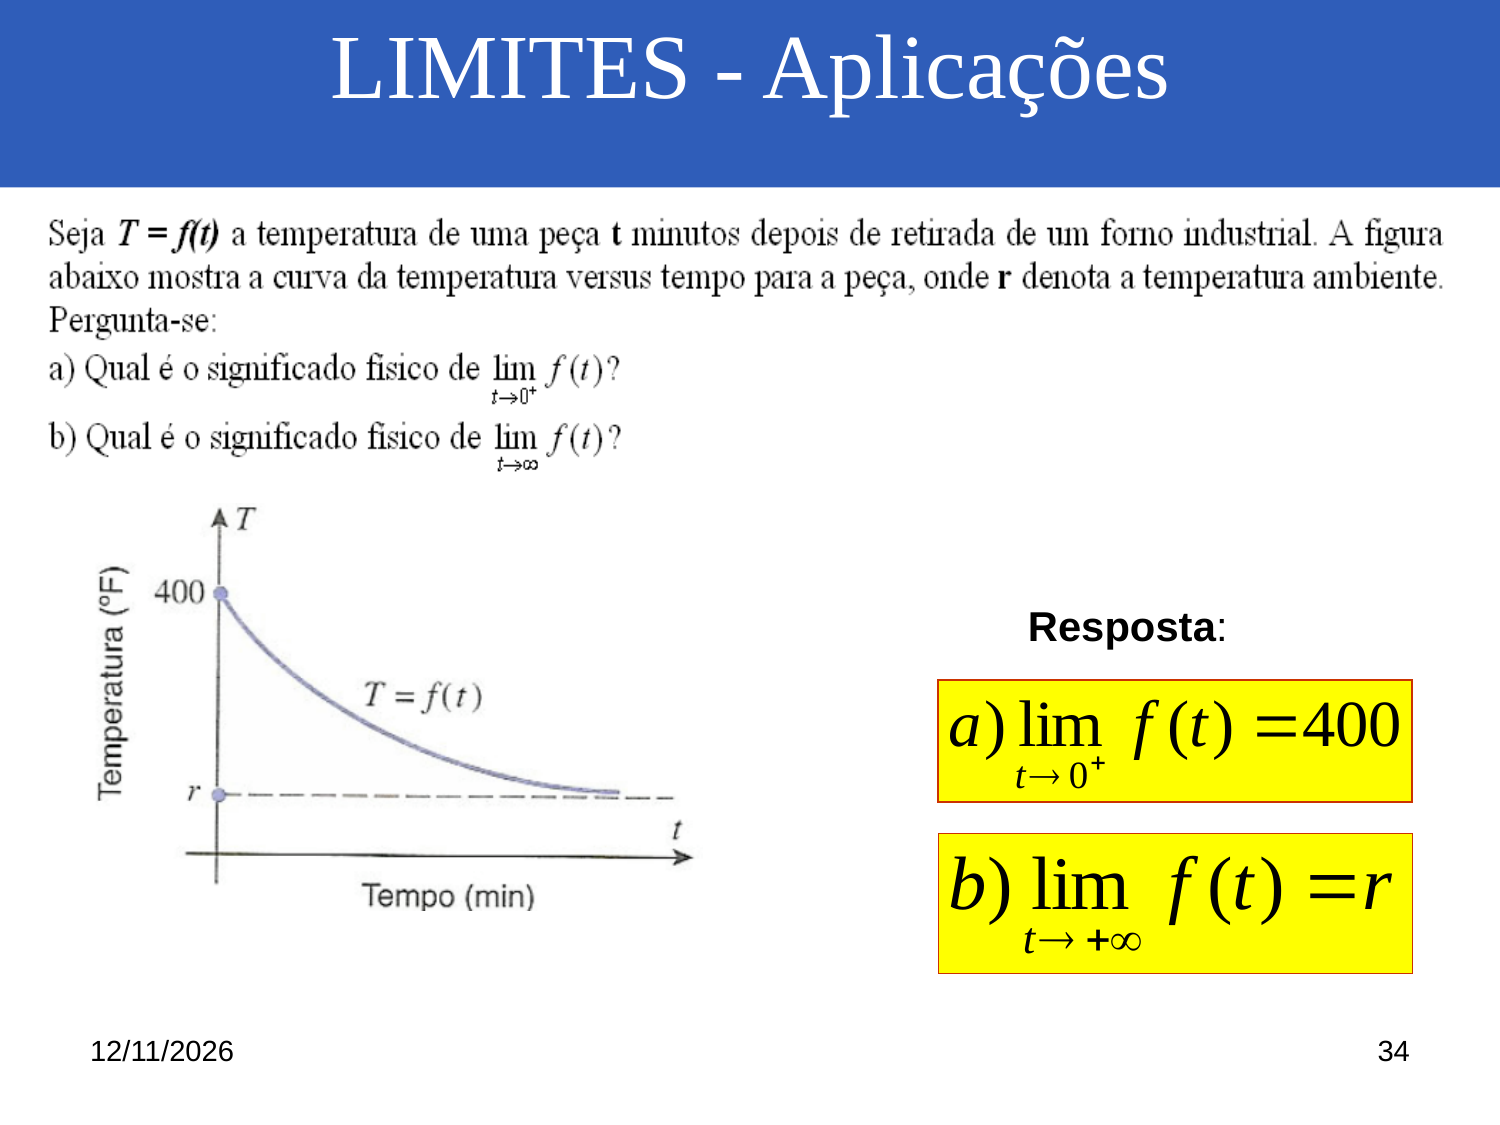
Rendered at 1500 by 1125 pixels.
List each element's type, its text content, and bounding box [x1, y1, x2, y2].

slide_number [75, 1024, 425, 1103]
picture [40, 196, 1460, 480]
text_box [938, 680, 1412, 802]
slide_number 34 [1074, 1024, 1425, 1103]
text_box Resposta: [856, 591, 1400, 657]
text_box LIMITES - Aplicações [0, 0, 1500, 188]
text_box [938, 833, 1412, 974]
picture [76, 503, 704, 911]
